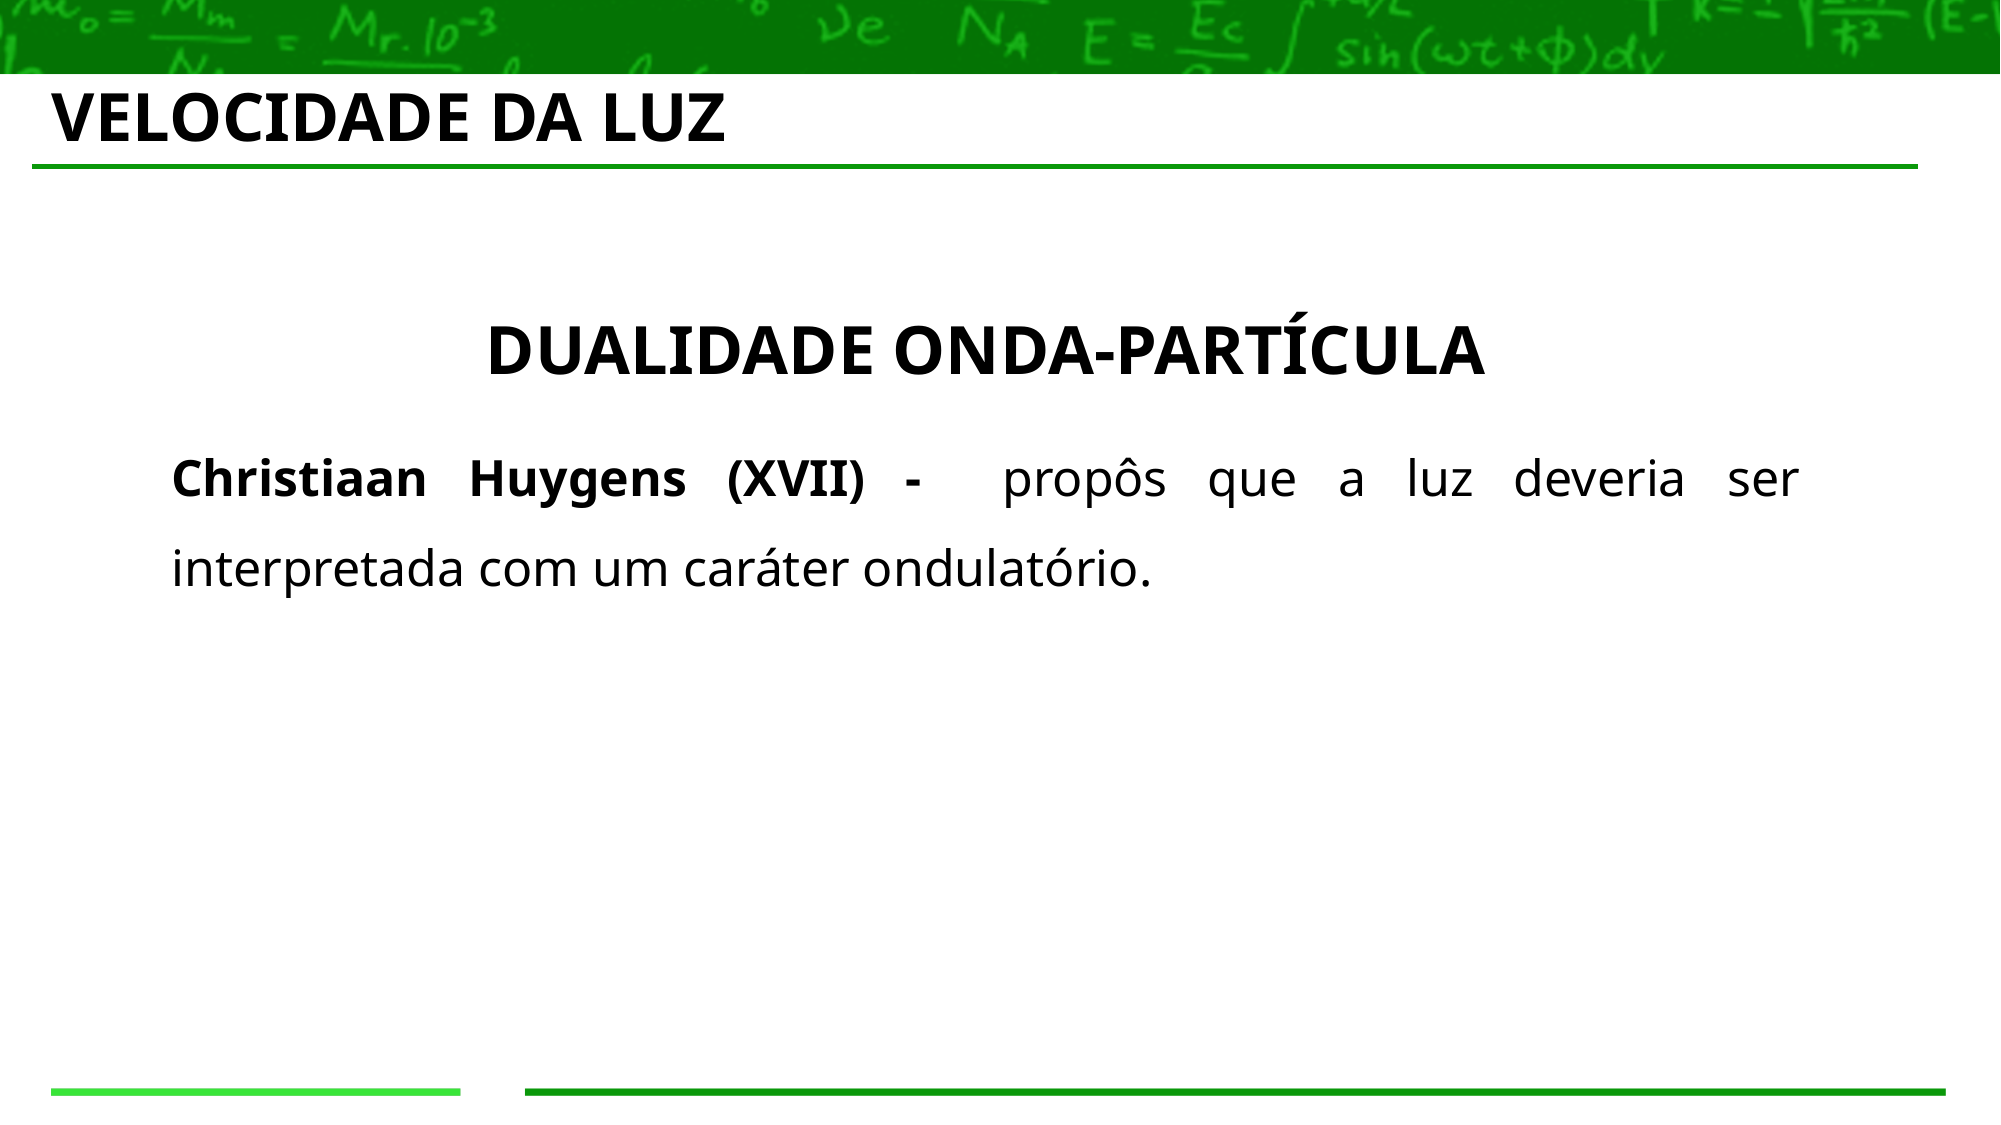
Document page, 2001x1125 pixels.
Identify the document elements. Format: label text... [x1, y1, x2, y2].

text_box VELOCIDADE DA LUZ [31, 167, 1516, 176]
text_box Christiaan Huygens (XVII) - propôs que a luz deveria ser interpretada com um caráter ondulatório. [151, 346, 1821, 607]
picture [0, 0, 2000, 1125]
text_box VELOCIDADE DA LUZ [31, 53, 1516, 164]
text_box DUALIDADE ONDA-PARTÍCULA [355, 306, 1617, 429]
